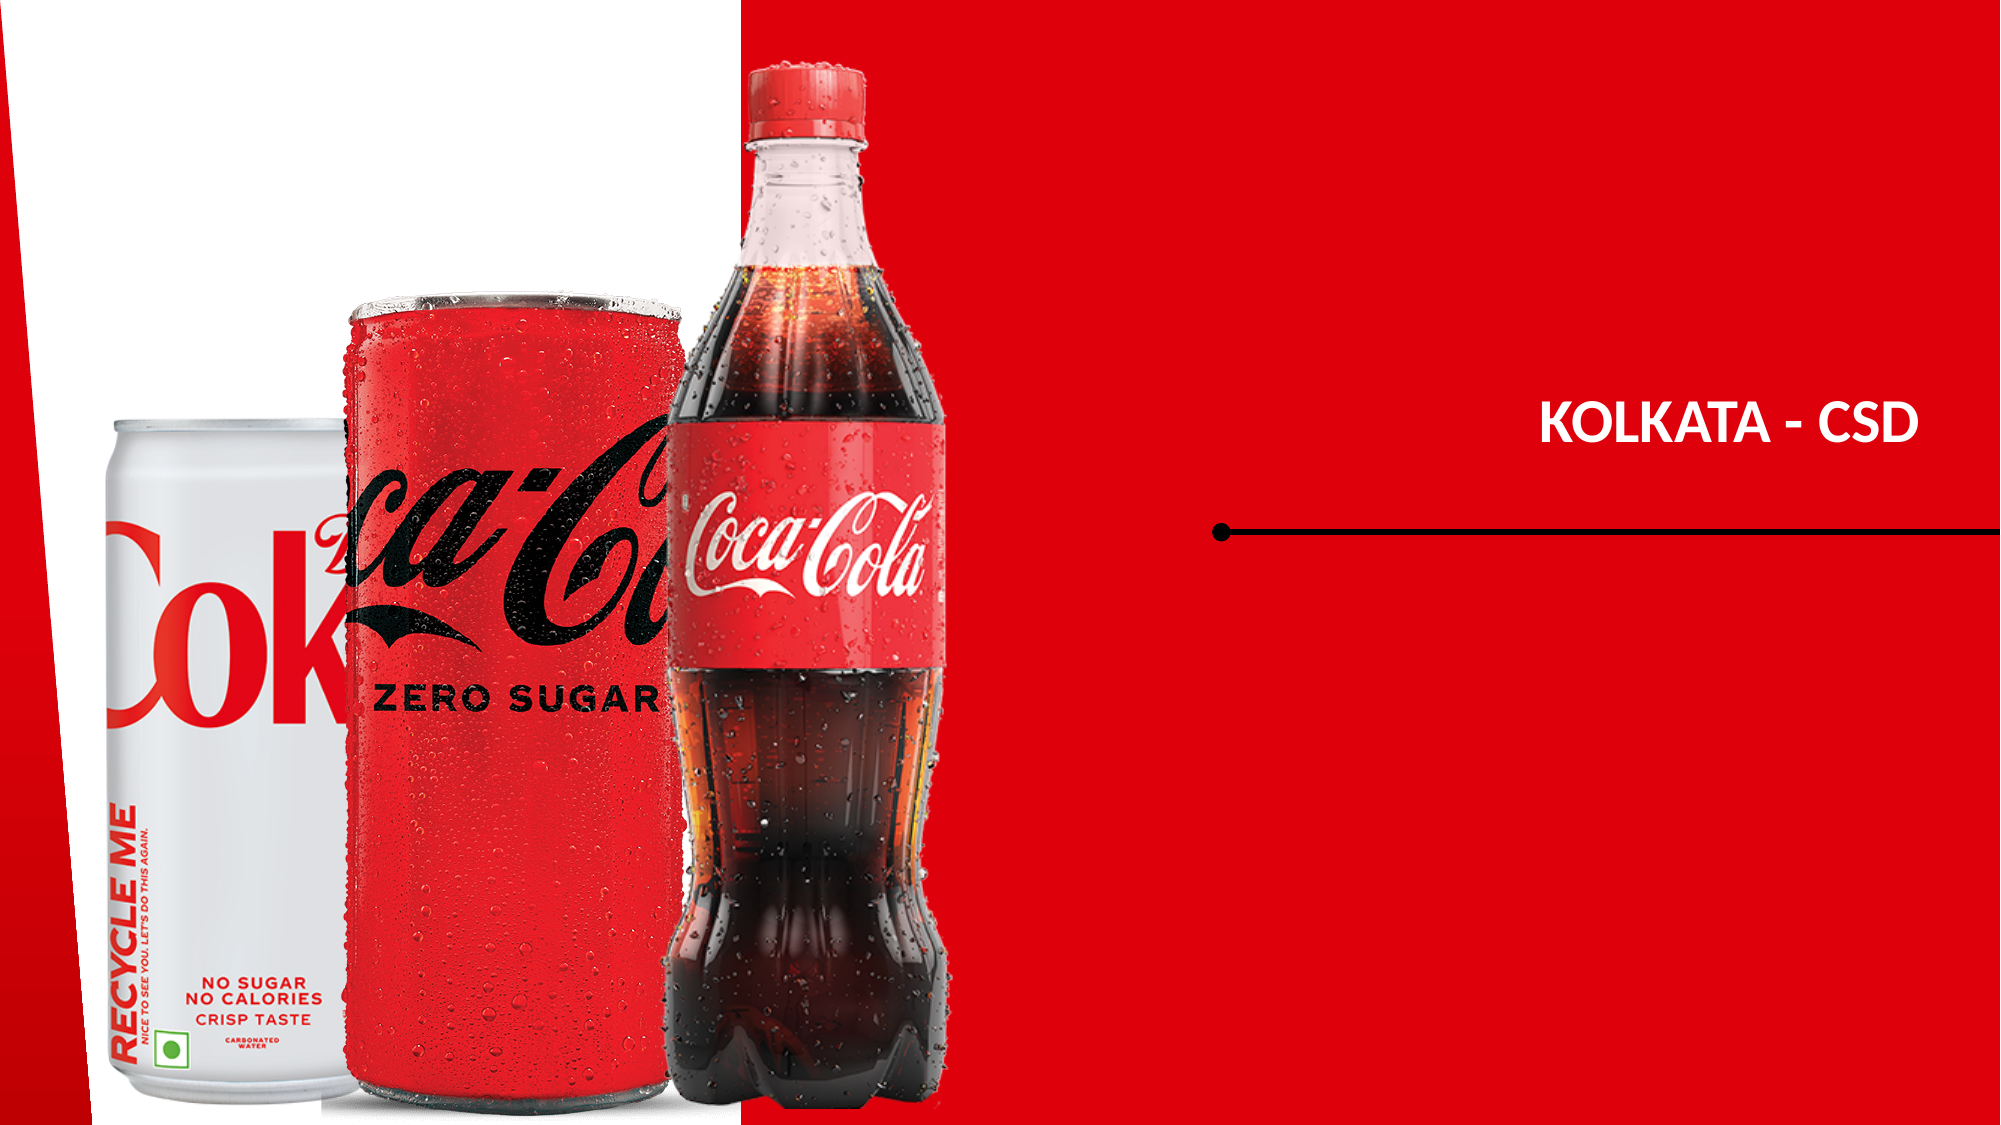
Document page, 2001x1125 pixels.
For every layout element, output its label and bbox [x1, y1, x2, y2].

text_box [0, 0, 2000, 1125]
